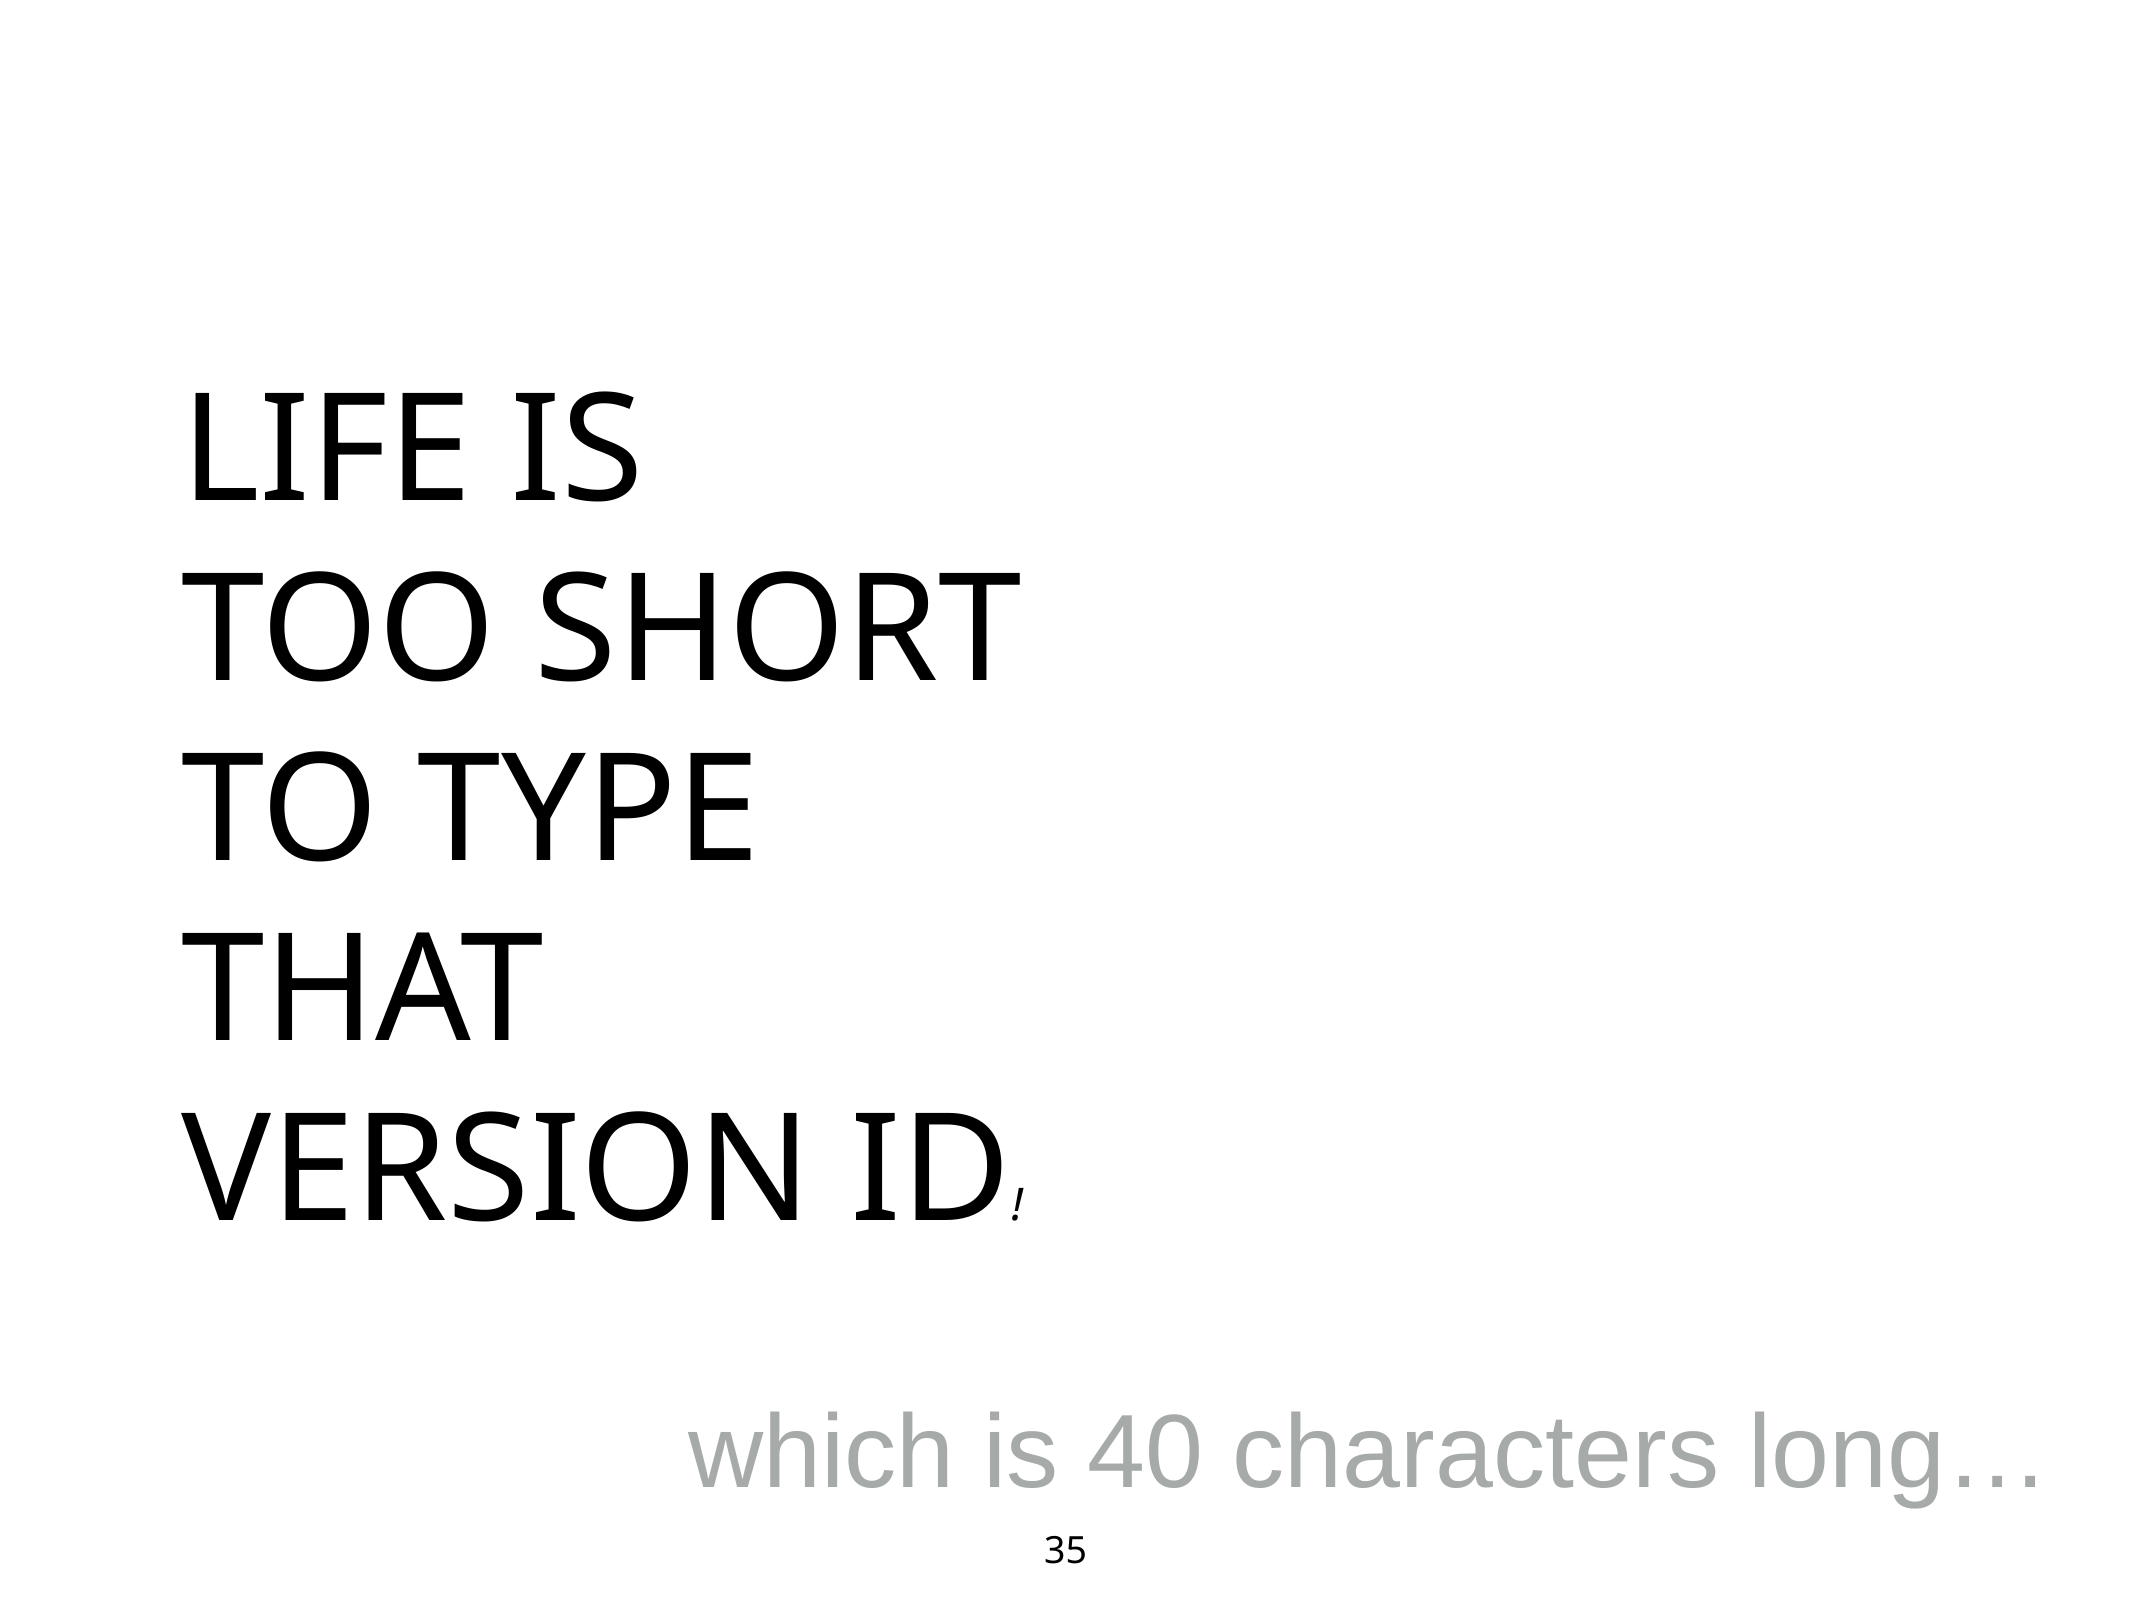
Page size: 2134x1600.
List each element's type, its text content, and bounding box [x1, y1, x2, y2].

slide_number 35 [1035, 1517, 1096, 1600]
text_box which is 40 characters long… [640, 1375, 2099, 1517]
list LIFE IS TOO SHORT TO TYPE THAT VERSION ID! [172, 337, 1159, 1263]
